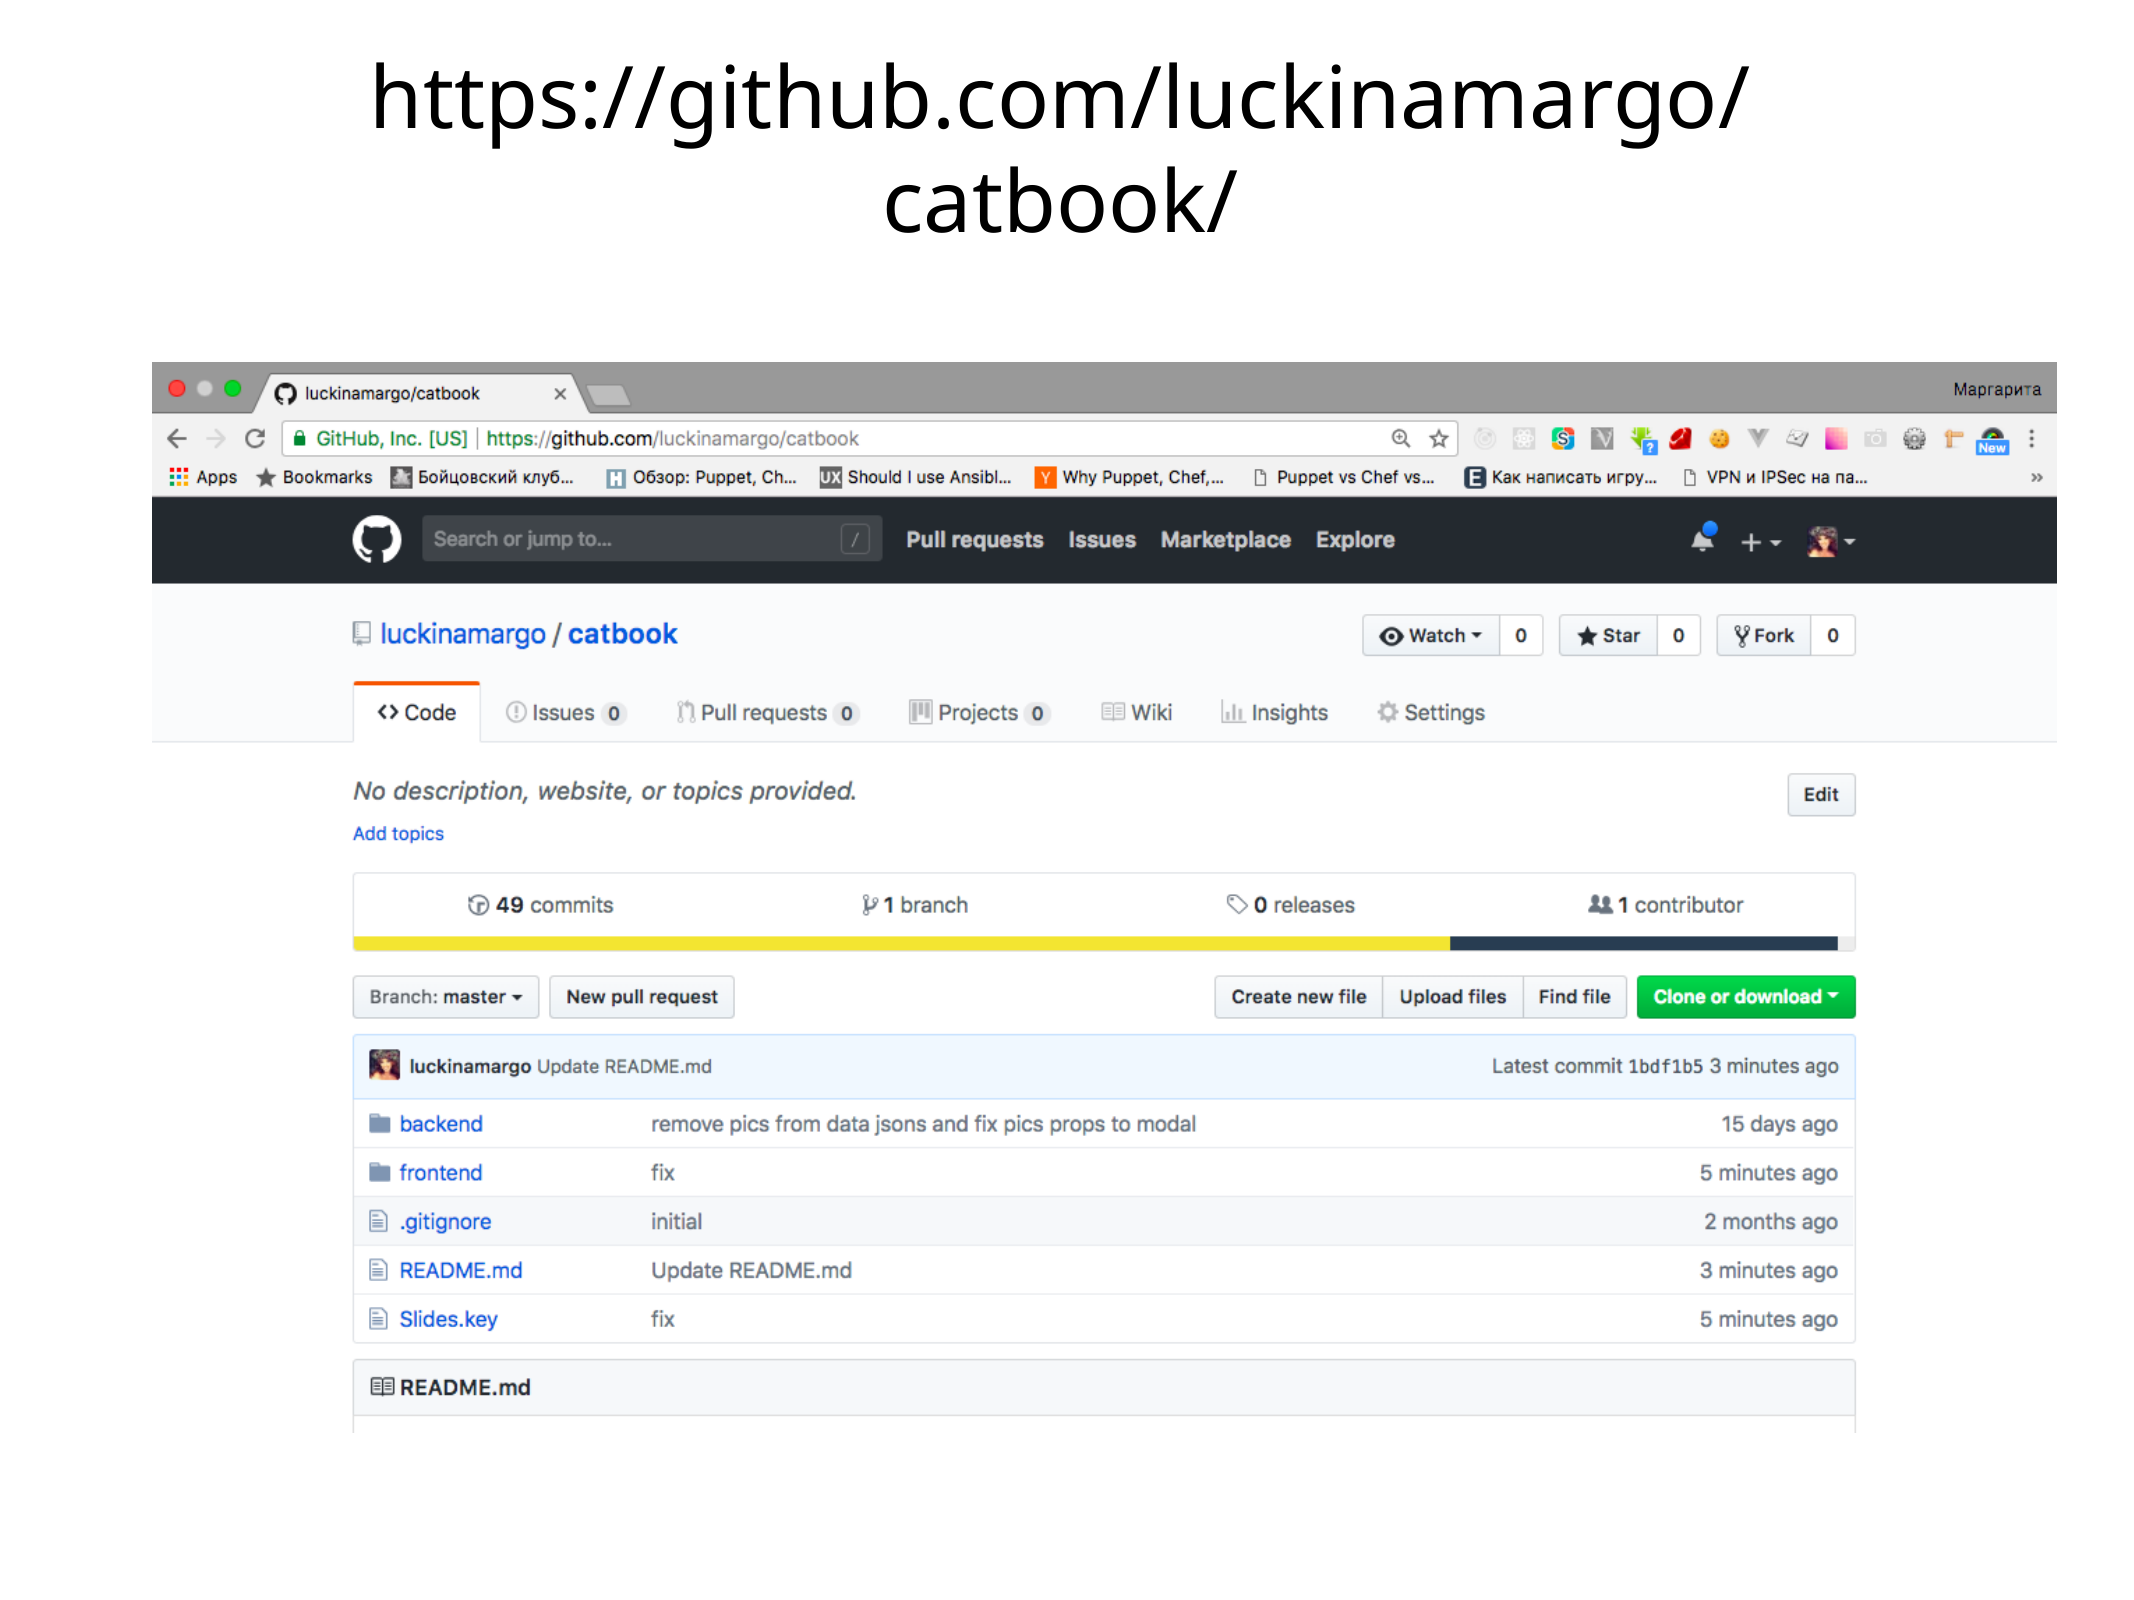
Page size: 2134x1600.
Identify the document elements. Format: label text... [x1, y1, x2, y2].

title https://github.com/luckinamargo/catbook/ [201, 84, 1920, 259]
picture [152, 362, 2057, 1433]
